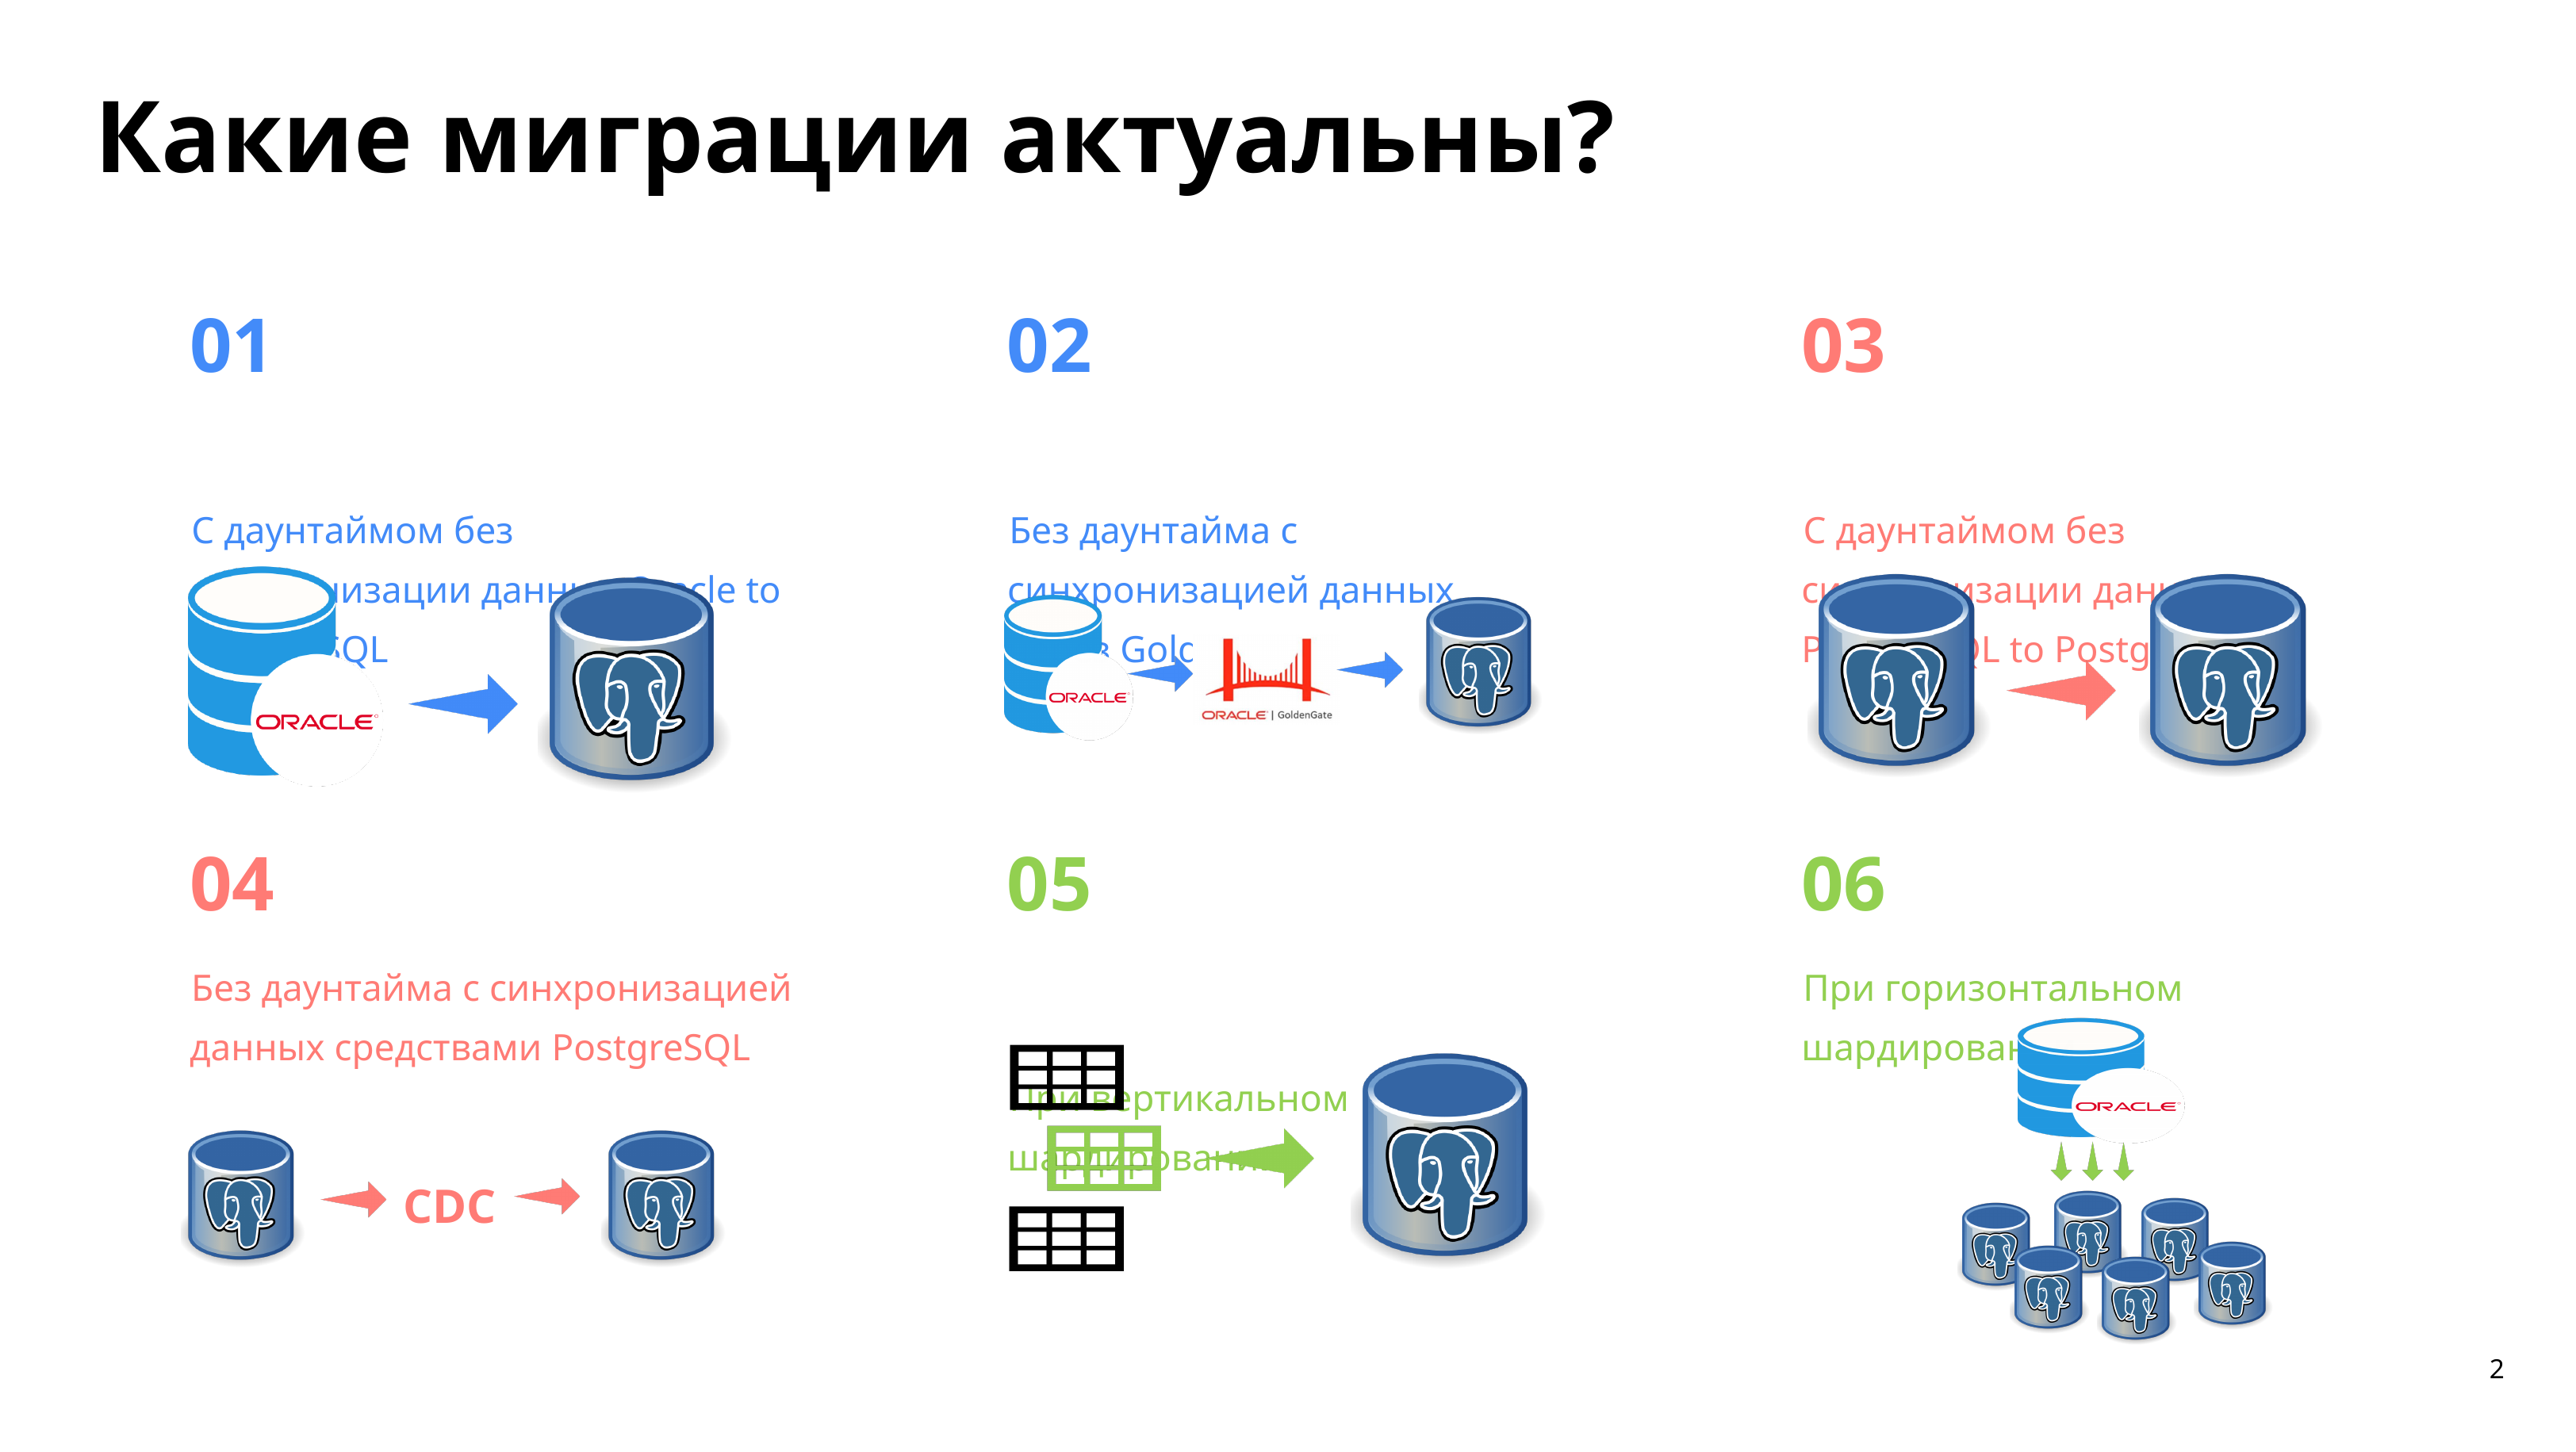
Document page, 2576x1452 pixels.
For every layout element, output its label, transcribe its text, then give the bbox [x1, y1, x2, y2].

picture [511, 1160, 583, 1232]
picture [159, 554, 523, 799]
picture [1351, 1019, 1546, 1294]
picture [317, 1163, 390, 1236]
picture [2139, 542, 2323, 802]
text_box 05 [1007, 816, 1160, 928]
picture [181, 1108, 305, 1285]
picture [2001, 630, 2121, 750]
text_box 02 [1007, 278, 1160, 389]
picture [986, 587, 1406, 748]
picture [1418, 575, 1543, 751]
text_box 06 [1801, 816, 1954, 928]
text_box 04 [190, 816, 343, 928]
text_box Какие миграции актуальны? [93, 73, 2141, 193]
picture [537, 542, 732, 818]
picture [1807, 542, 1991, 802]
list C даунтаймом без синхронизации данных Oracle to PostgreSQL [190, 410, 799, 751]
slide_number 2 [2377, 1342, 2517, 1398]
picture [1198, 1098, 1319, 1218]
text_box При горизонтальном шардировании [1801, 948, 2411, 1289]
text_box CDC [351, 1118, 562, 1239]
list Без даунтайма с синхронизацией данных через Golden Gate [1007, 410, 1547, 751]
list При вертикальном шардировании [1007, 948, 1617, 1289]
list 01 [190, 278, 374, 389]
picture [998, 1021, 1173, 1294]
picture [600, 1108, 726, 1285]
picture [1957, 1011, 2273, 1356]
list C даунтаймом без синхронизации данных PostgreSQL to PostgreSQL [1801, 410, 2341, 751]
text_box 03 [1801, 278, 1954, 389]
text_box Без даунтайма с синхронизацией данных средствами PostgreSQL [190, 948, 799, 1289]
